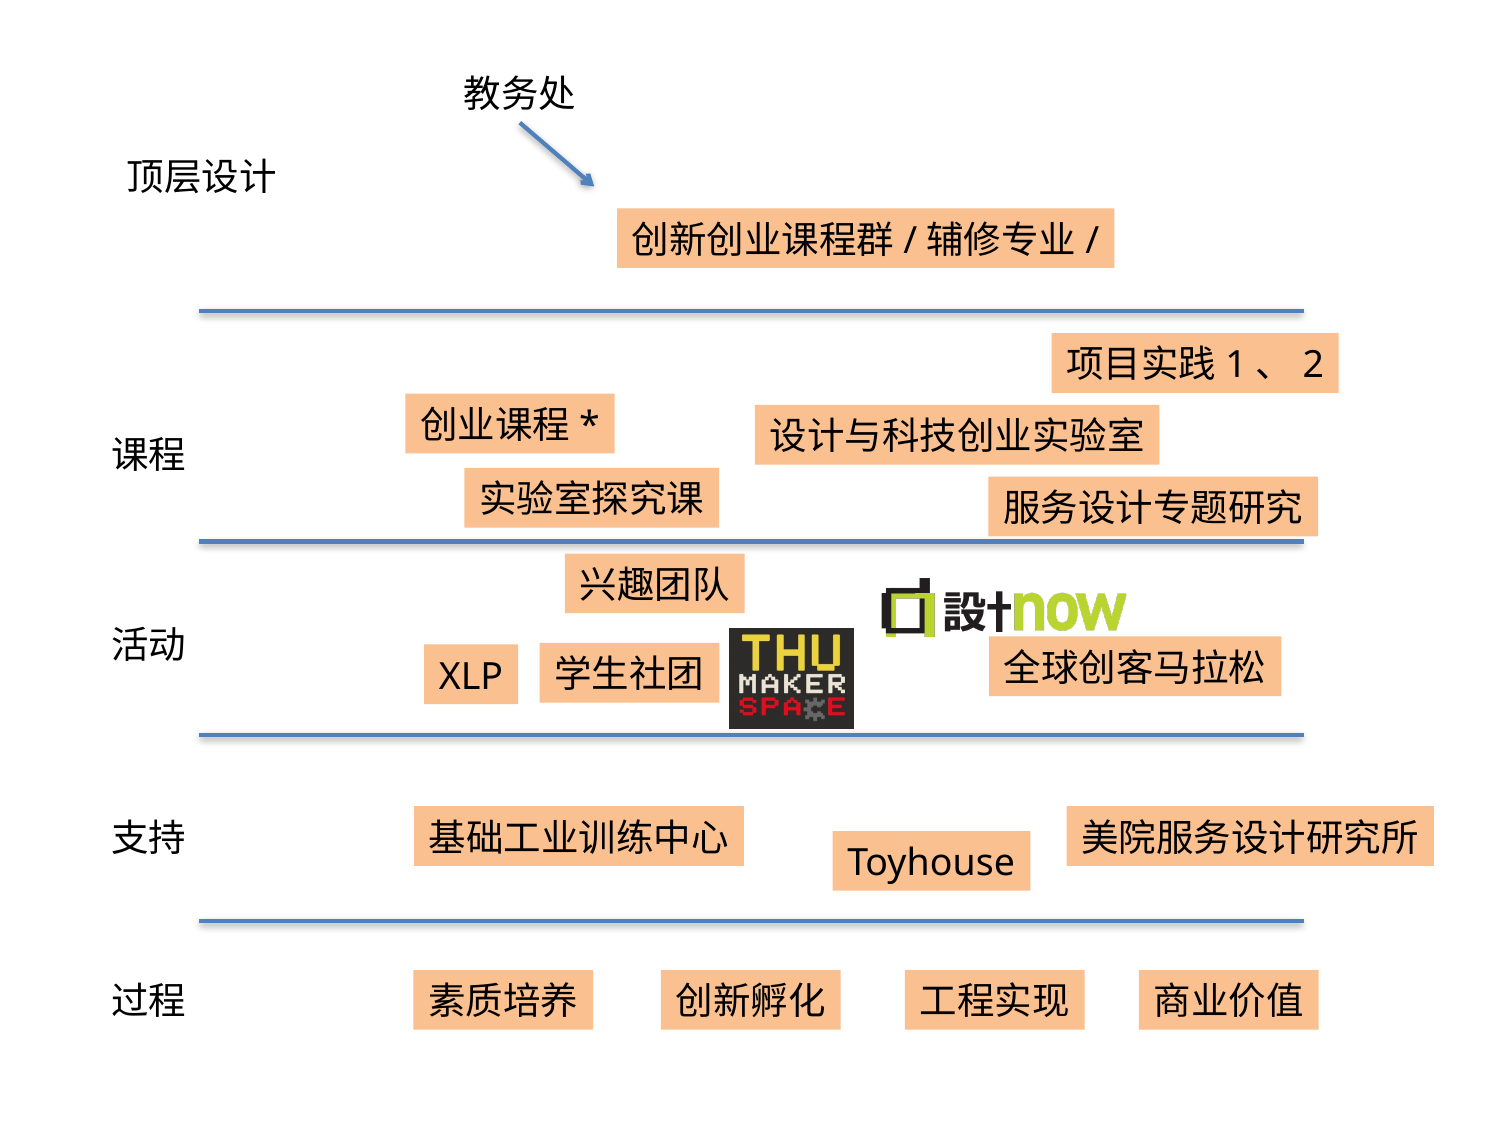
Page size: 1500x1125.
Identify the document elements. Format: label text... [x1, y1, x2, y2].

text_box 过程 [96, 970, 202, 1030]
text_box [519, 123, 595, 187]
text_box 创新孵化 [660, 970, 841, 1030]
text_box 项目实践1、2 [1051, 333, 1339, 393]
text_box 商业价值 [1138, 970, 1319, 1030]
text_box 教务处 [448, 62, 591, 123]
text_box 创新创业课程群/辅修专业/ [617, 208, 1115, 268]
text_box 实验室探究课 [464, 467, 720, 528]
text_box Toyhouse [832, 831, 1031, 891]
text_box 美院服务设计研究所 [1066, 806, 1434, 866]
text_box 支持 [96, 806, 202, 866]
text_box 兴趣团队 [564, 553, 745, 614]
text_box 素质培养 [413, 970, 594, 1030]
text_box 活动 [96, 614, 202, 674]
picture [728, 628, 854, 730]
text_box 工程实现 [904, 970, 1085, 1030]
text_box 顶层设计 [111, 145, 292, 205]
text_box 学生社团 [539, 642, 720, 703]
text_box 基础工业训练中心 [414, 806, 744, 866]
picture [881, 578, 1127, 638]
text_box 课程 [96, 424, 202, 484]
text_box 服务设计专题研究 [988, 476, 1319, 537]
text_box XLP [424, 644, 519, 705]
text_box 创业课程* [405, 393, 615, 454]
text_box 设计与科技创业实验室 [754, 404, 1160, 465]
text_box 全球创客马拉松 [989, 636, 1282, 697]
